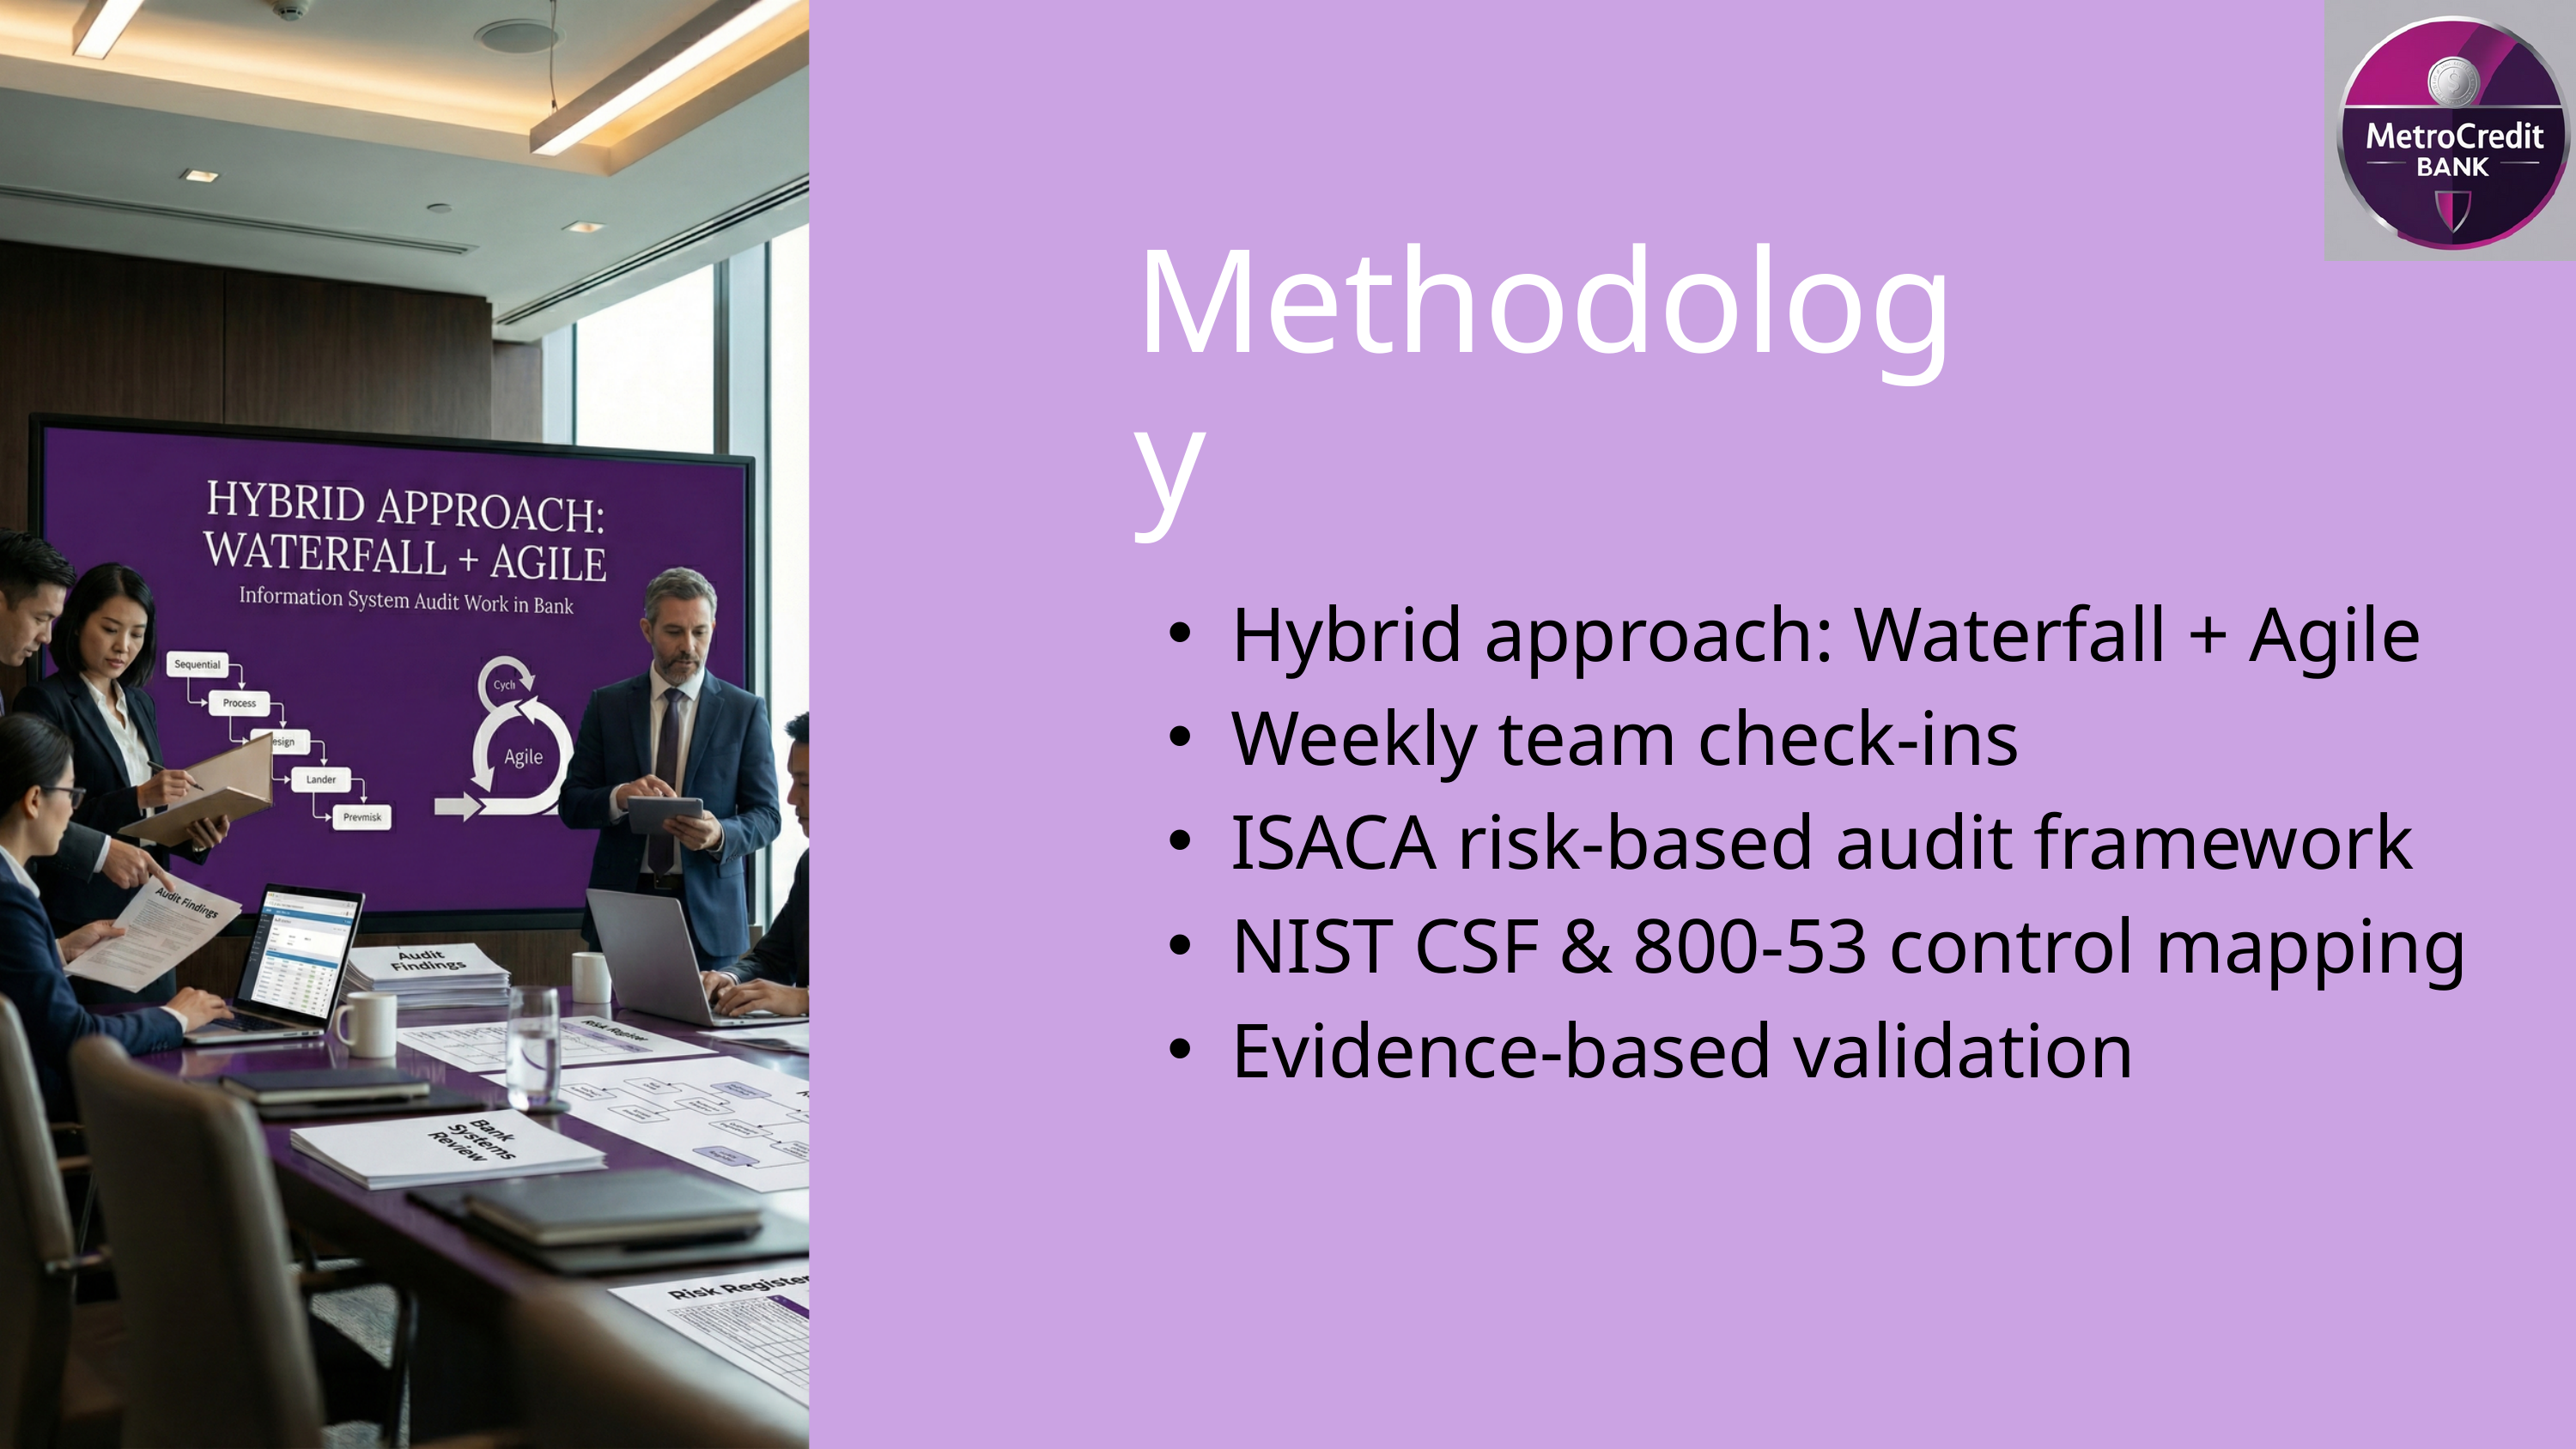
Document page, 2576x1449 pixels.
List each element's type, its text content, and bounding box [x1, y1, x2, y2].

text_box Methodology [1133, 223, 2005, 539]
text_box [2324, 0, 2576, 261]
text_box Hybrid approach: Waterfall + Agile Weekly team check-ins ISACA risk-based audit framework NIST CSF & 800-53 control mapping Evidence-based validation [1103, 572, 2547, 1093]
text_box [0, 0, 810, 1449]
